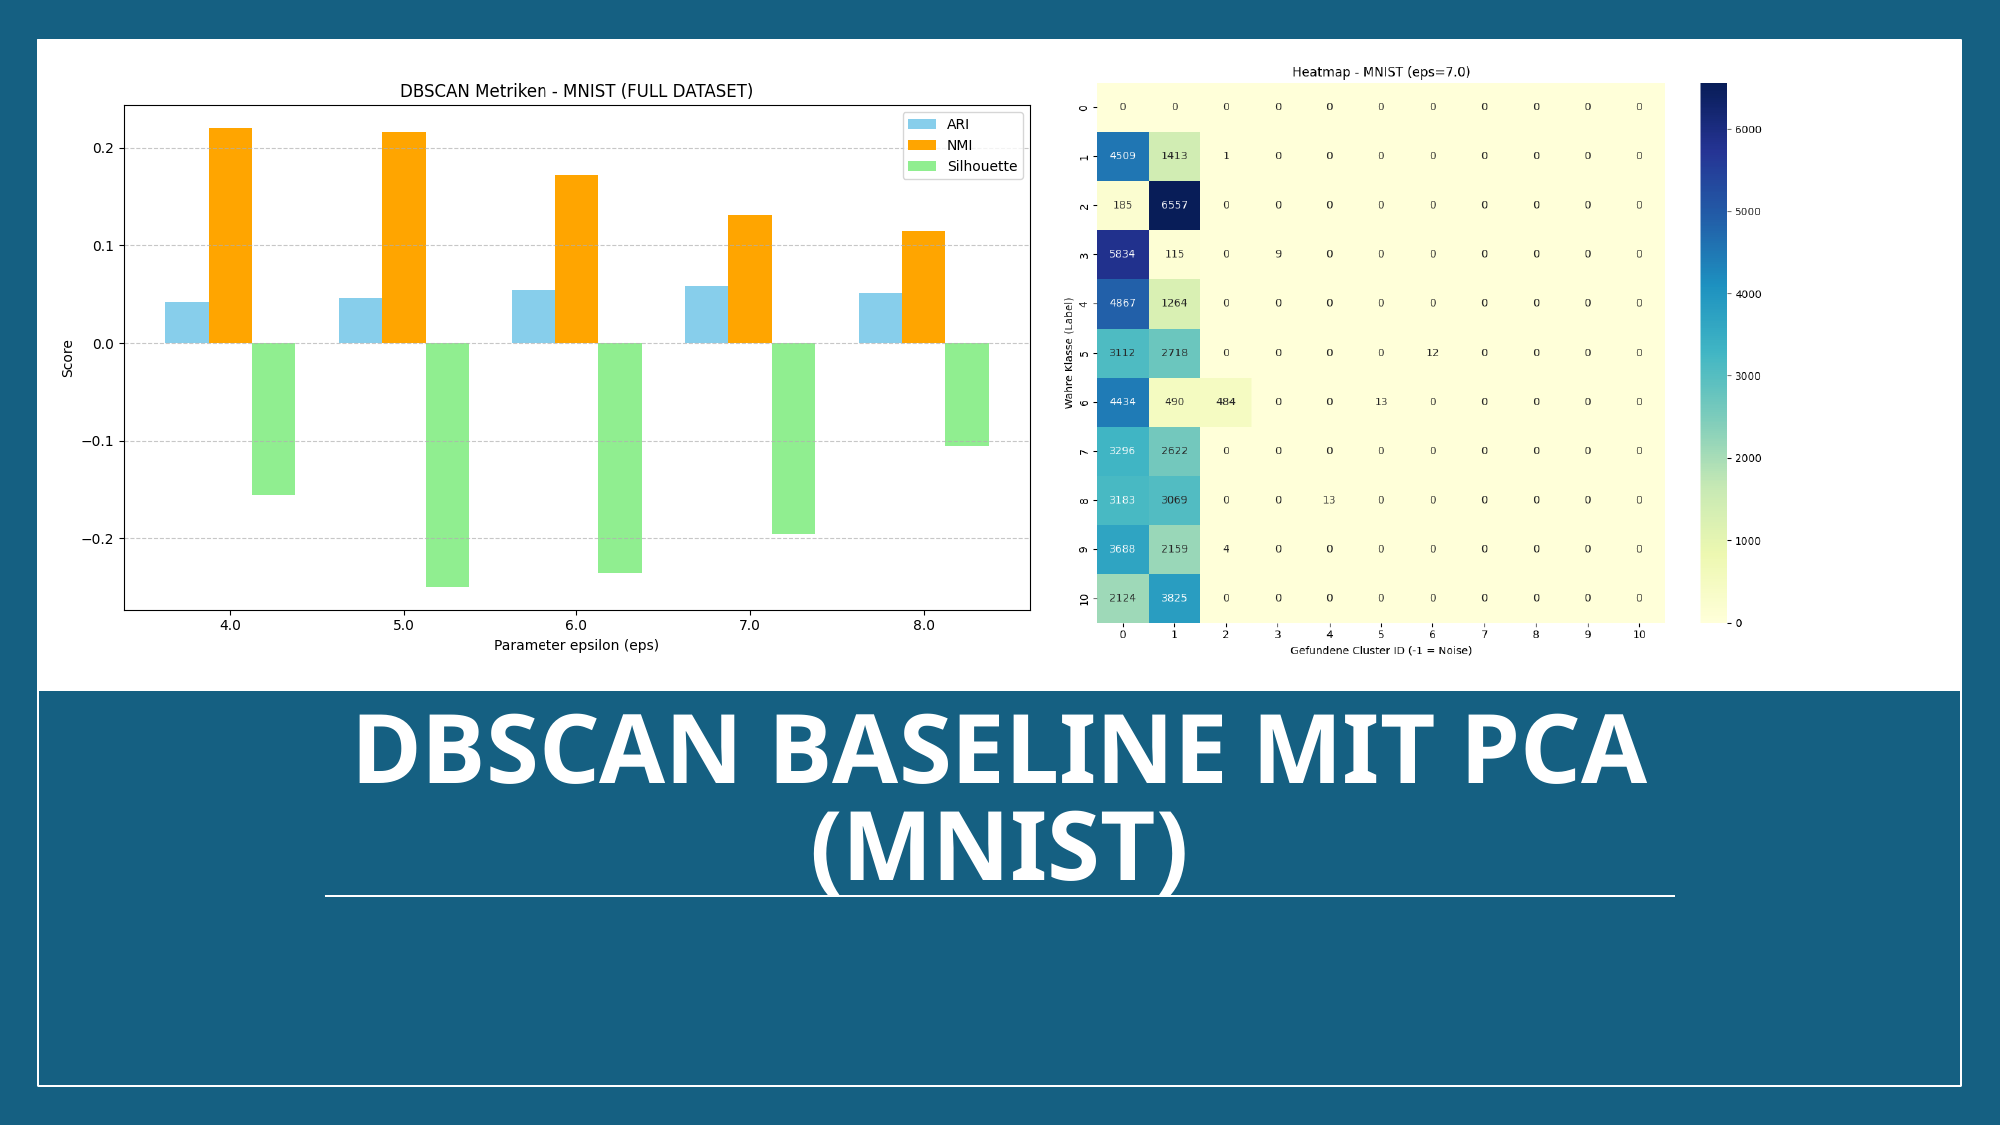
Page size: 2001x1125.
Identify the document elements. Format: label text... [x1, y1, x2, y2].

text_box [36, 38, 1962, 692]
title DBSCAN Baseline mit PCA (MNIST) [182, 692, 1818, 908]
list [45, 67, 1044, 667]
picture [1051, 54, 1818, 667]
text_box [36, 38, 1963, 1088]
